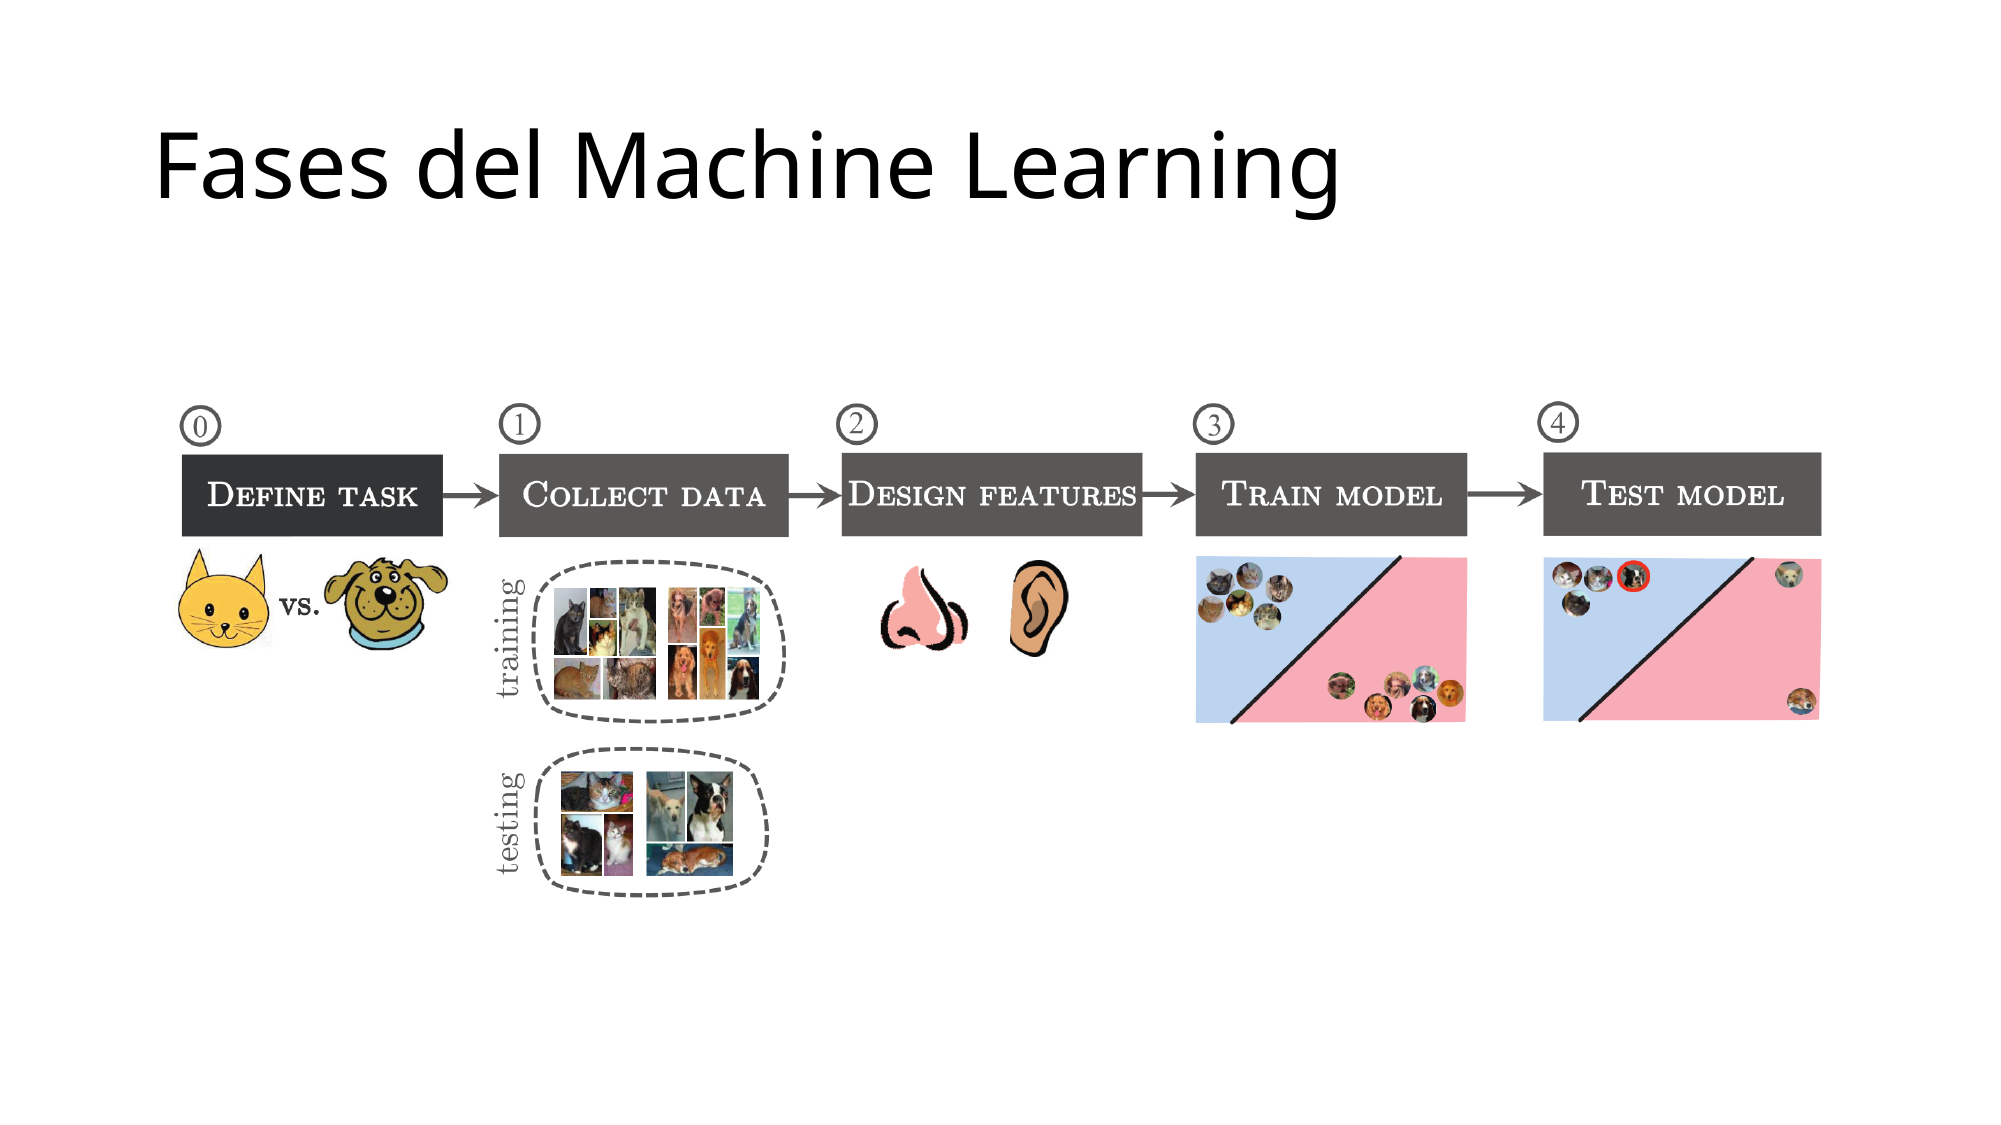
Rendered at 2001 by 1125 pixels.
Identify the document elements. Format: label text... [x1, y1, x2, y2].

title Fases del Machine Learning [137, 59, 1863, 278]
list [137, 387, 1863, 925]
